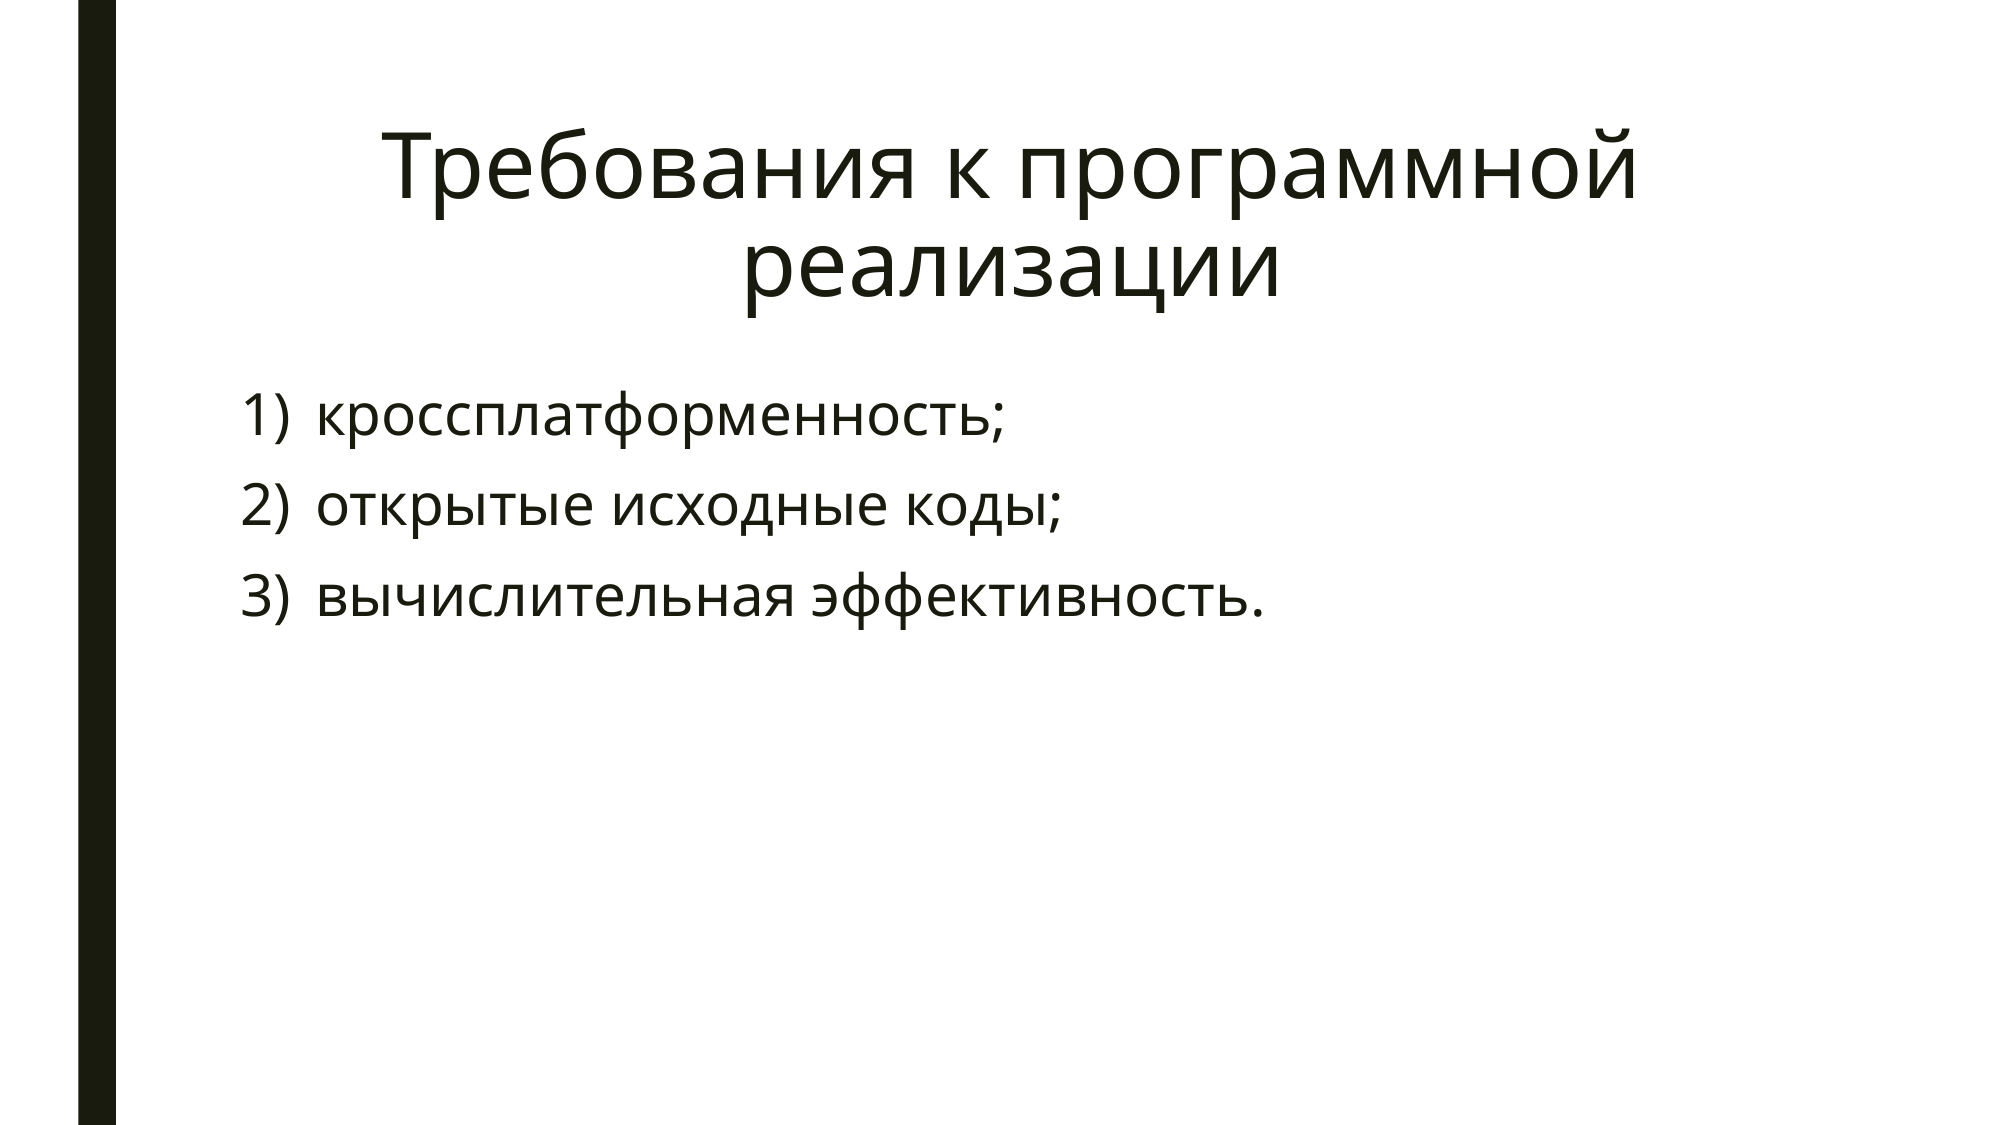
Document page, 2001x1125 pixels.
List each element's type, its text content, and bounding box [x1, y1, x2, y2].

title Требования к программной реализации [225, 112, 1800, 357]
list кроссплатформенность; открытые исходные коды; вычислительная эффективность. [225, 375, 1800, 963]
